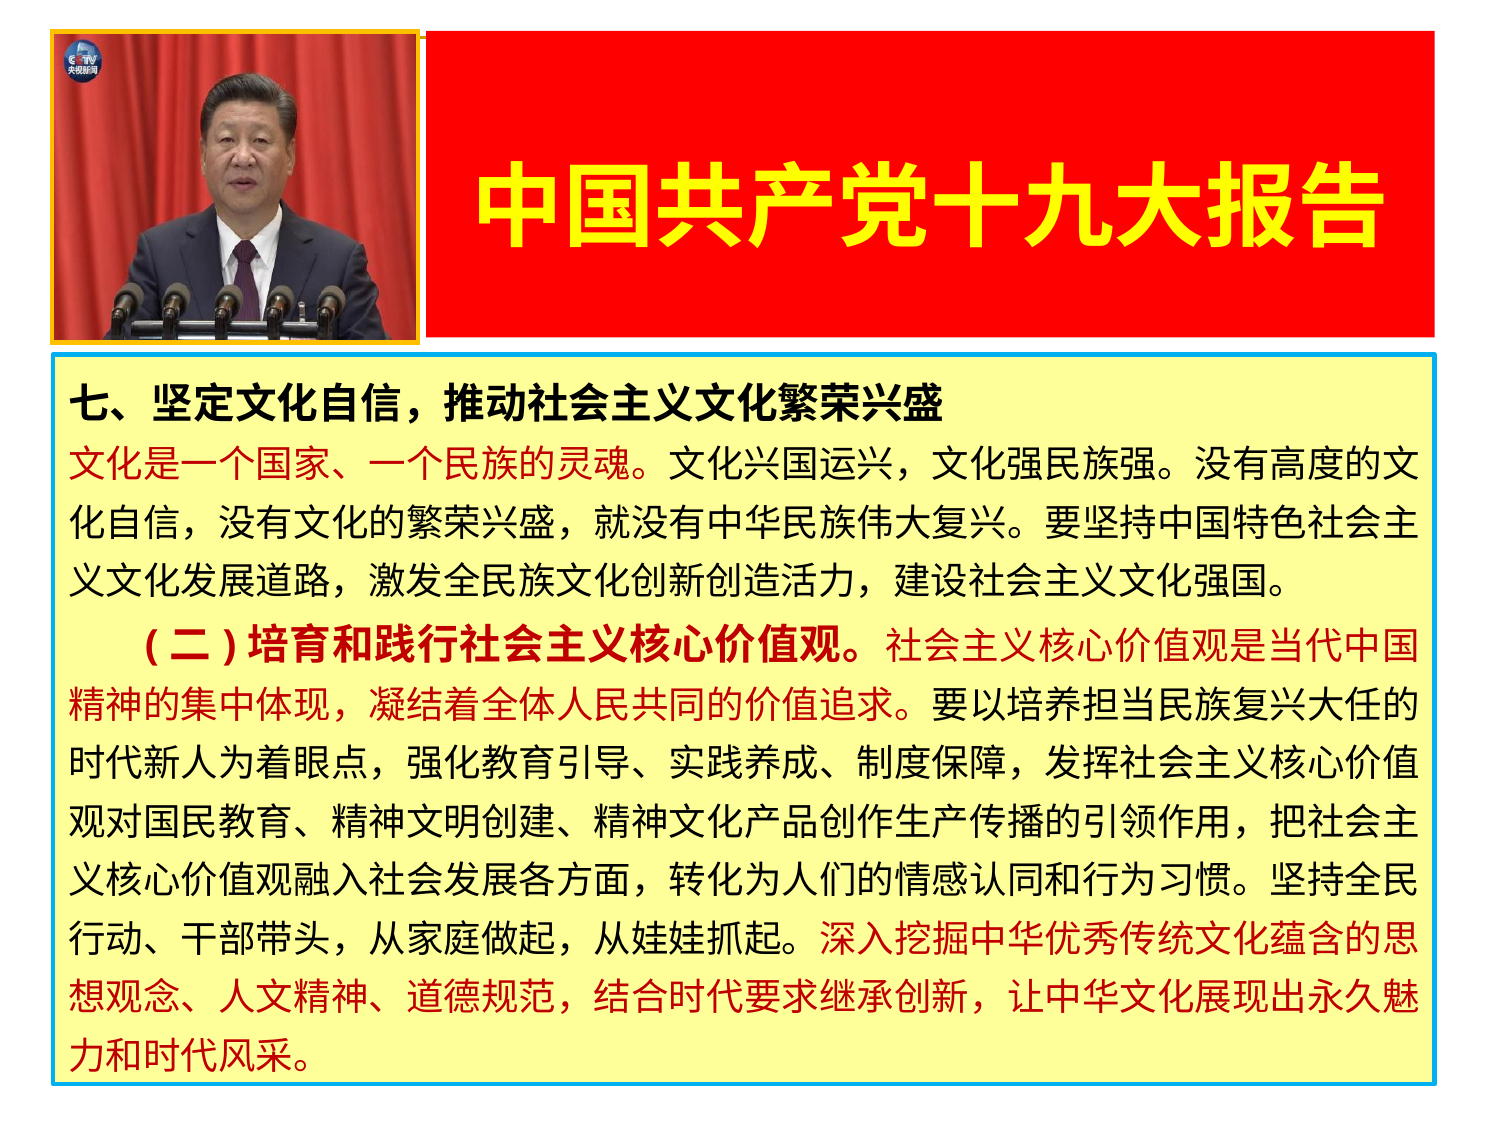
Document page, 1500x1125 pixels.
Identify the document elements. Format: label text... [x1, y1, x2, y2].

text_box 七、坚定文化自信，推动社会主义文化繁荣兴盛 文化是一个国家、一个民族的灵魂。文化兴国运兴，文化强民族强。没有高度的文化自信，没有文化的繁荣兴盛，就没有中华民族伟大复兴。要坚持中国特色社会主义文化发展道路，激发全民族文化创新创造活力，建设社会主义文化强国。 (二)培育和践行社会主义核心价值观。社会主义核心价值观是当代中国精神的集中体现，凝结着全体人民共同的价值追求。要以培养担当民族复兴大任的时代新人为着眼点，强化教育引导、实践养成、制度保障，发挥社会主义核心价值观对国民教育、精神文明创建、精神文化产品创作生产传播的引领作用，把社会主义核心价值观融入社会发展各方面，转化为人们的情感认同和行为习惯。坚持全民行动、干部带头，从家庭做起，从娃娃抓起。深入挖掘中华优秀传统文化蕴含的思想观念、人文精神、道德规范，结合时代要求继承创新，让中华文化展现出永久魅力和时代风采。 [53, 354, 1435, 1085]
title 中国共产党十九大报告 [425, 30, 1436, 338]
slide_number [1074, 1023, 1426, 1100]
picture [53, 33, 416, 341]
